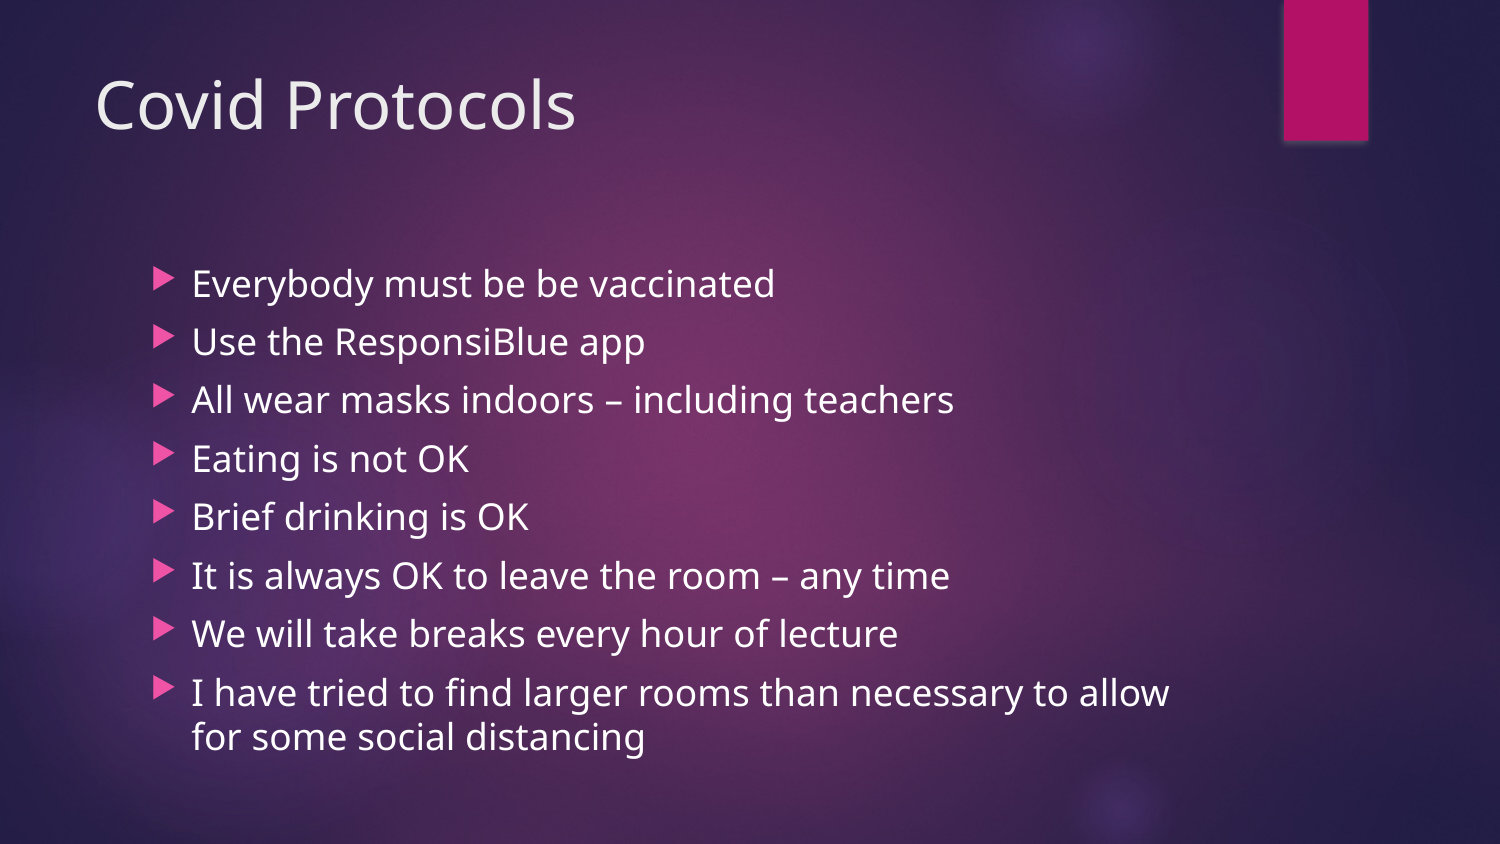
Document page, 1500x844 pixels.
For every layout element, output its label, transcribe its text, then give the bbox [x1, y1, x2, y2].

picture [0, 0, 1500, 844]
list Everybody must be be vaccinated Use the ResponsiBlue app All wear masks indoors – including teachers Eating is not OK Brief drinking is OK It is always OK to leave the room – any time We will take breaks every hour of lecture I have tried to find larger rooms than necessary to allow for some social distancing [135, 252, 1237, 769]
title Covid Protocols [79, 55, 1237, 229]
